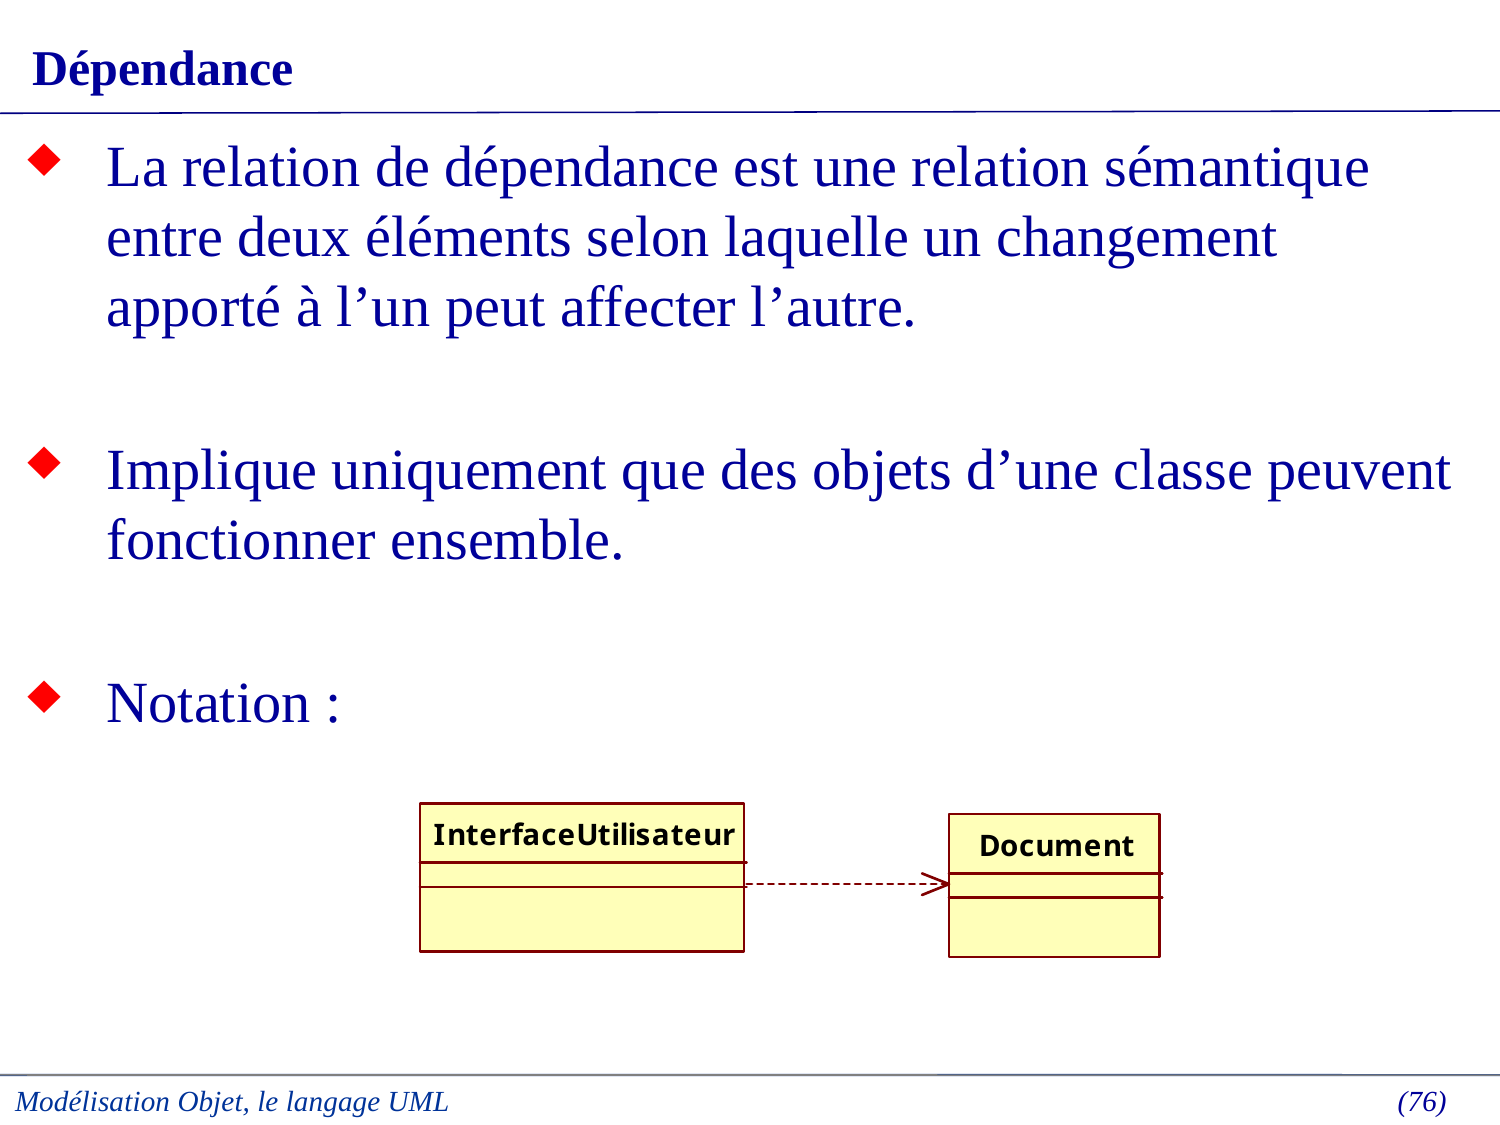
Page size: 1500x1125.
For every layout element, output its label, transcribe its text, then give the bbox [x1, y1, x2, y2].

list La relation de dépendance est une relation sémantique entre deux éléments selon laquelle un changement apporté à l’un peut affecter l’autre. Implique uniquement que des objets d’une classe peuvent fonctionner ensemble. Notation : [12, 120, 1481, 774]
picture [365, 749, 1217, 1014]
title Dépendance [17, 28, 1481, 104]
slide_number (76) [949, 1074, 1462, 1118]
footer Modélisation Objet, le langage UML [0, 1074, 850, 1120]
